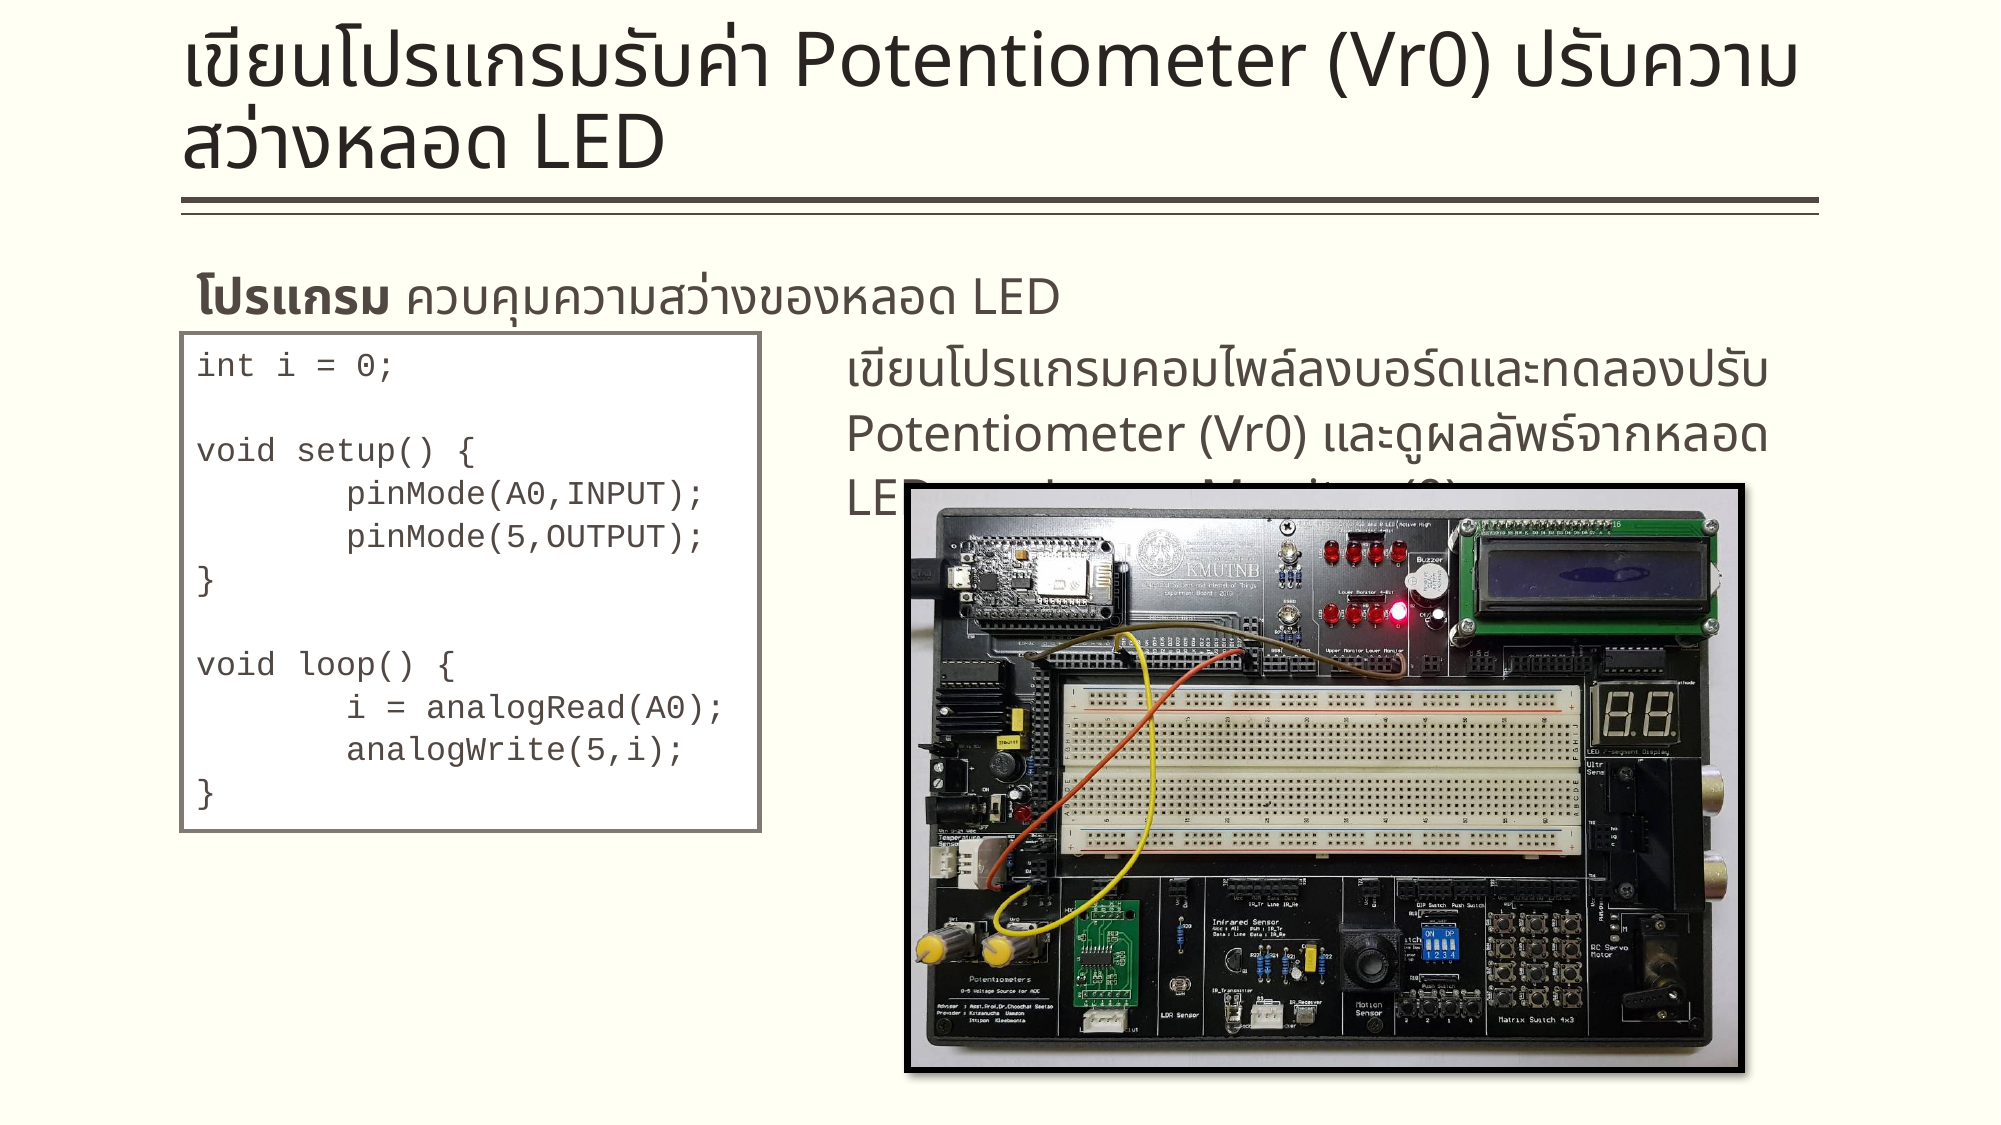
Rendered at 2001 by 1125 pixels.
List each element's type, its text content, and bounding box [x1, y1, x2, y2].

text_box int i = 0; void setup() { pinMode(A0,INPUT); pinMode(5,OUTPUT); } void loop() { i = analogRead(A0); analogWrite(5,i); } [181, 332, 760, 832]
title เขียนโปรแกรมรับค่า Potentiometer (Vr0) ปรับความสว่างหลอด LED [181, 12, 1819, 193]
text_box เขียนโปรแกรมคอมไพล์ลงบอร์ดและทดลองปรับ Potentiometer (Vr0) และดูผลลัพธ์จากหลอด LED แถว Lower Monitor (0) [830, 325, 1819, 533]
text_box โปรแกรม ควบคุมความสว่างของหลอด LED [181, 257, 1819, 332]
picture [910, 488, 1739, 1068]
